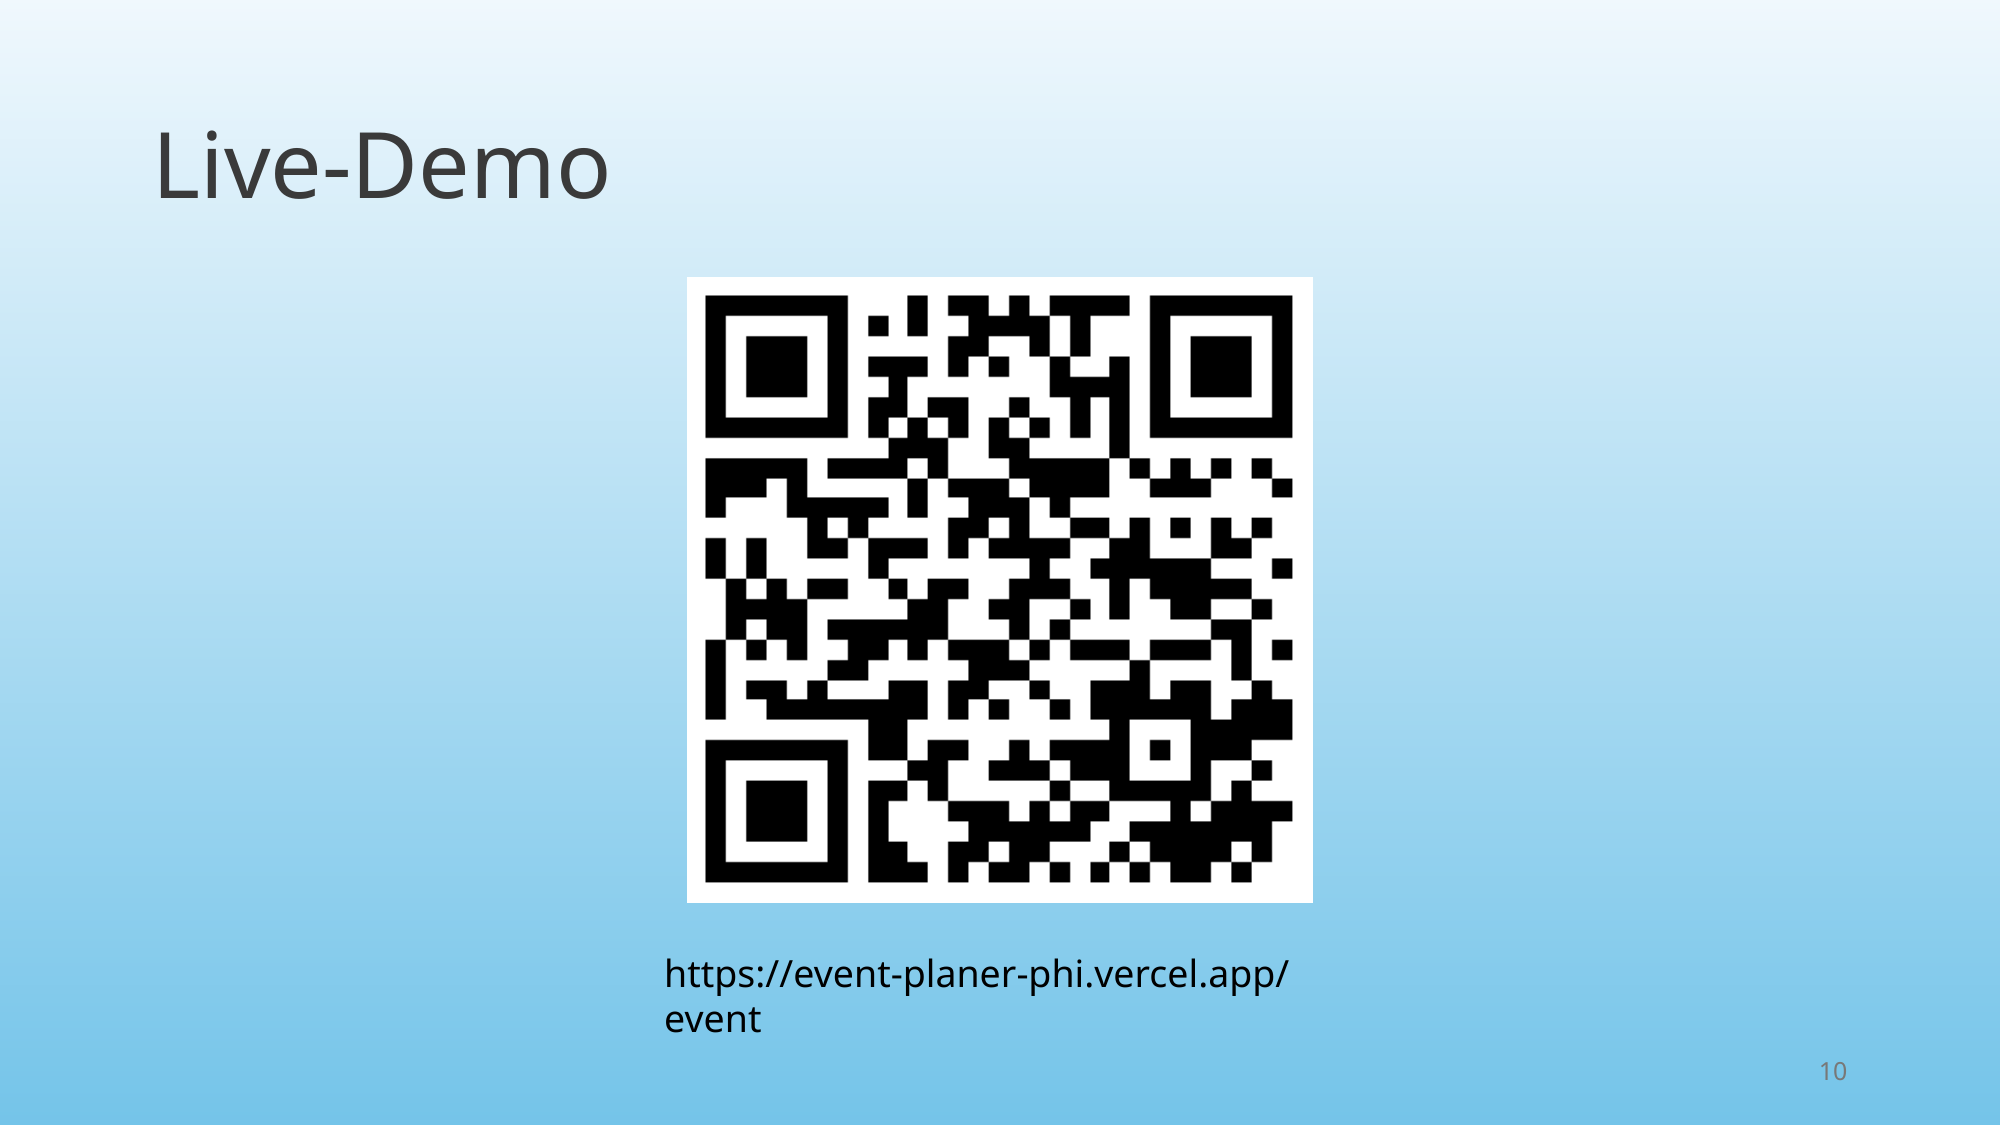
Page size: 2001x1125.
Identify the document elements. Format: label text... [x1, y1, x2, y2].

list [686, 276, 1313, 903]
text_box https://event-planer-phi.vercel.app/event [649, 942, 1351, 1048]
slide_number 10 [1412, 1042, 1863, 1103]
title Live-Demo [137, 59, 1863, 278]
